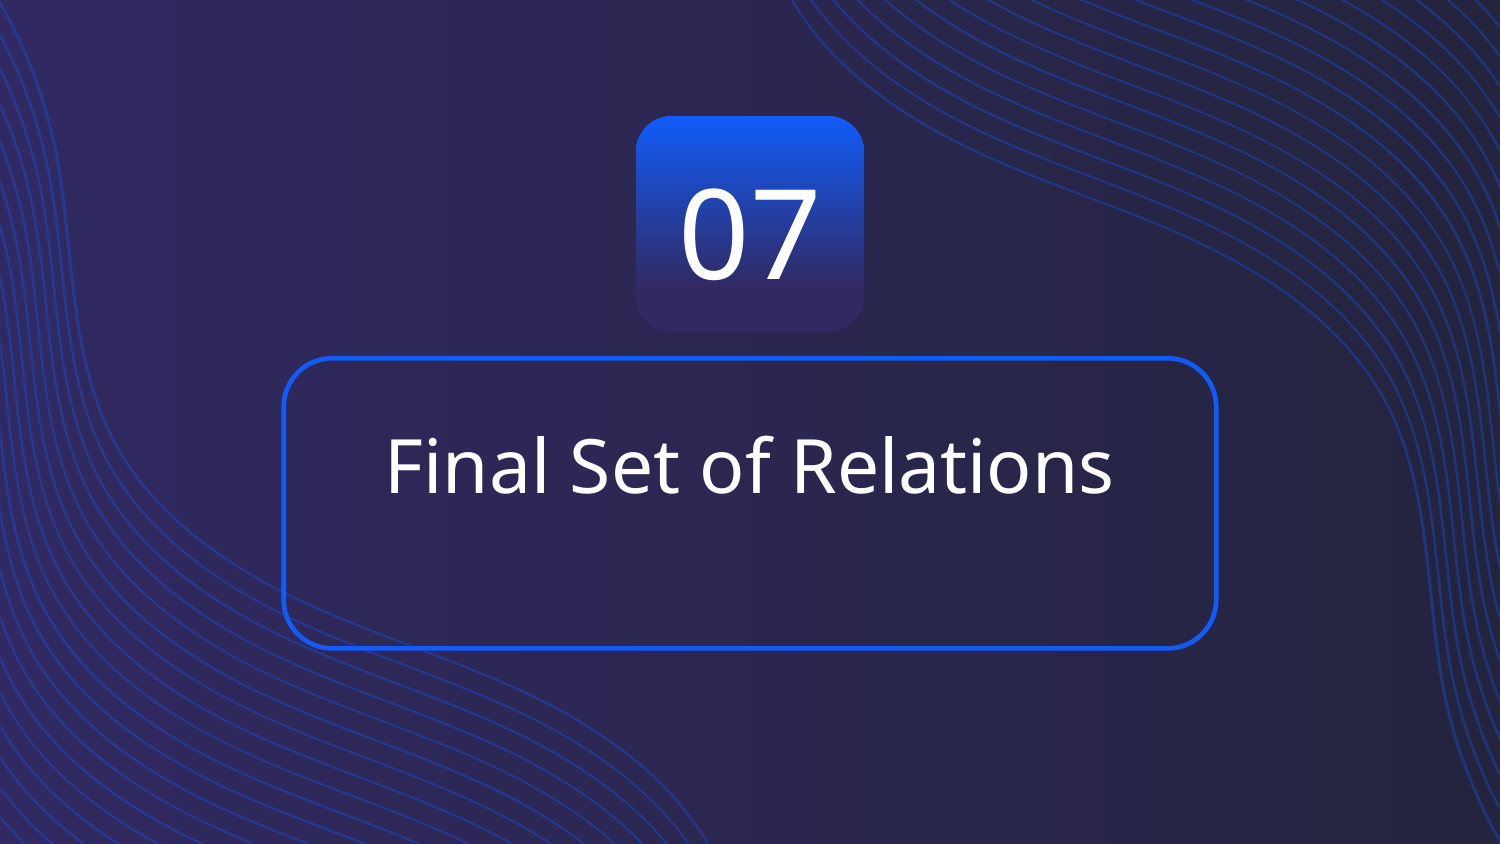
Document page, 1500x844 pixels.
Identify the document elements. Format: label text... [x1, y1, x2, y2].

title Final Set of Relations [358, 403, 1142, 542]
title 07 [645, 139, 855, 314]
